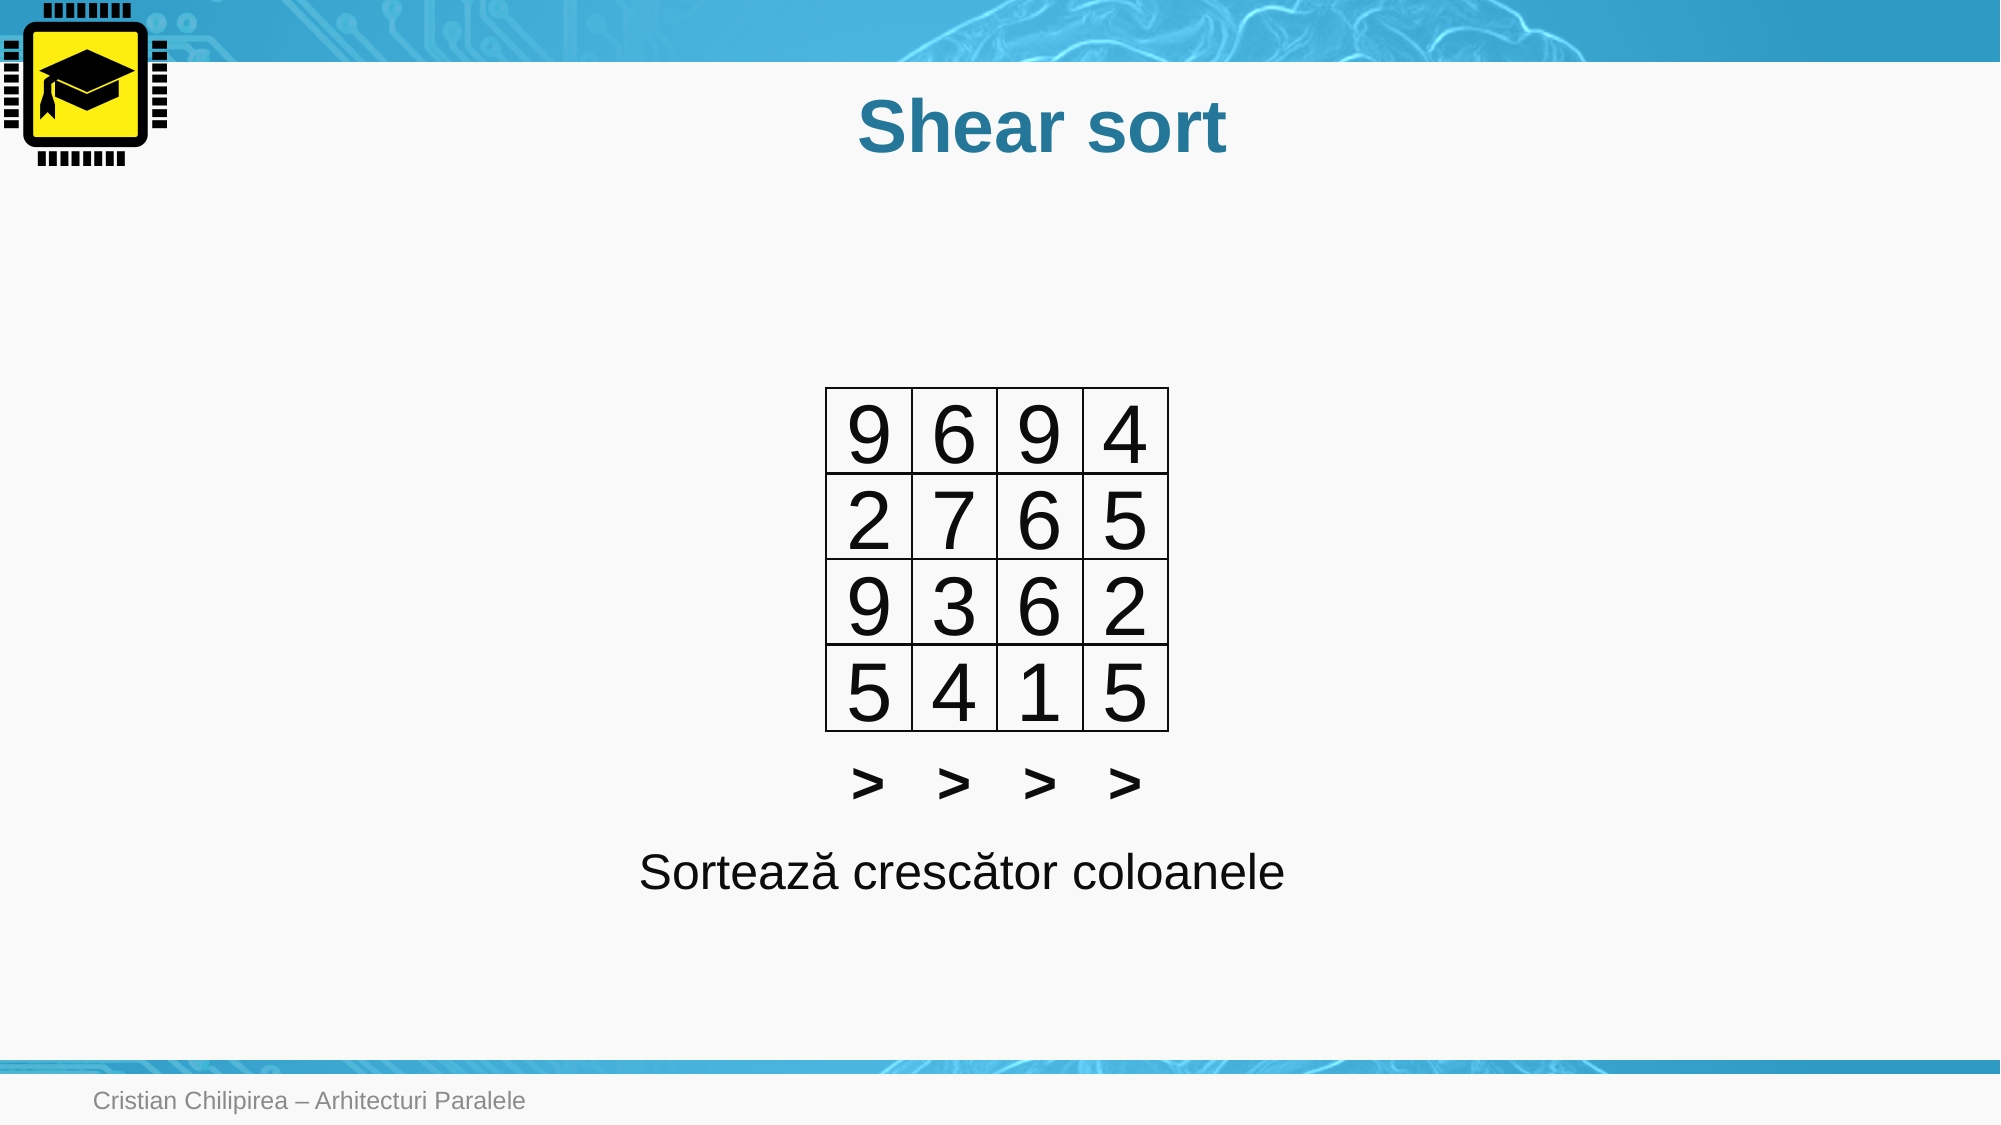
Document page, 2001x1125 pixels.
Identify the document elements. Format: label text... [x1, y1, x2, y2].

text_box 7 [911, 473, 996, 558]
title Shear sort [170, 76, 1915, 180]
text_box 4 [911, 644, 996, 732]
text_box 6 [996, 473, 1082, 558]
picture [0, 1060, 2000, 1074]
text_box > [922, 738, 987, 823]
text_box > [1093, 738, 1158, 823]
text_box 9 [825, 387, 911, 473]
text_box 5 [1082, 473, 1169, 558]
footer Cristian Chilipirea – Arhitecturi Paralele [77, 1073, 1338, 1125]
text_box 5 [1082, 644, 1169, 732]
text_box 9 [996, 387, 1082, 473]
text_box 2 [825, 473, 911, 558]
text_box > [1008, 738, 1073, 823]
text_box 5 [825, 644, 911, 732]
text_box 4 [1082, 387, 1169, 473]
text_box Sortează crescător coloanele [623, 832, 1301, 907]
text_box 3 [911, 558, 996, 644]
text_box 1 [996, 644, 1082, 732]
text_box 6 [911, 387, 996, 473]
text_box 6 [996, 558, 1082, 644]
text_box > [837, 738, 901, 823]
text_box 9 [825, 558, 911, 644]
text_box 2 [1082, 558, 1169, 644]
picture [0, 0, 2000, 166]
